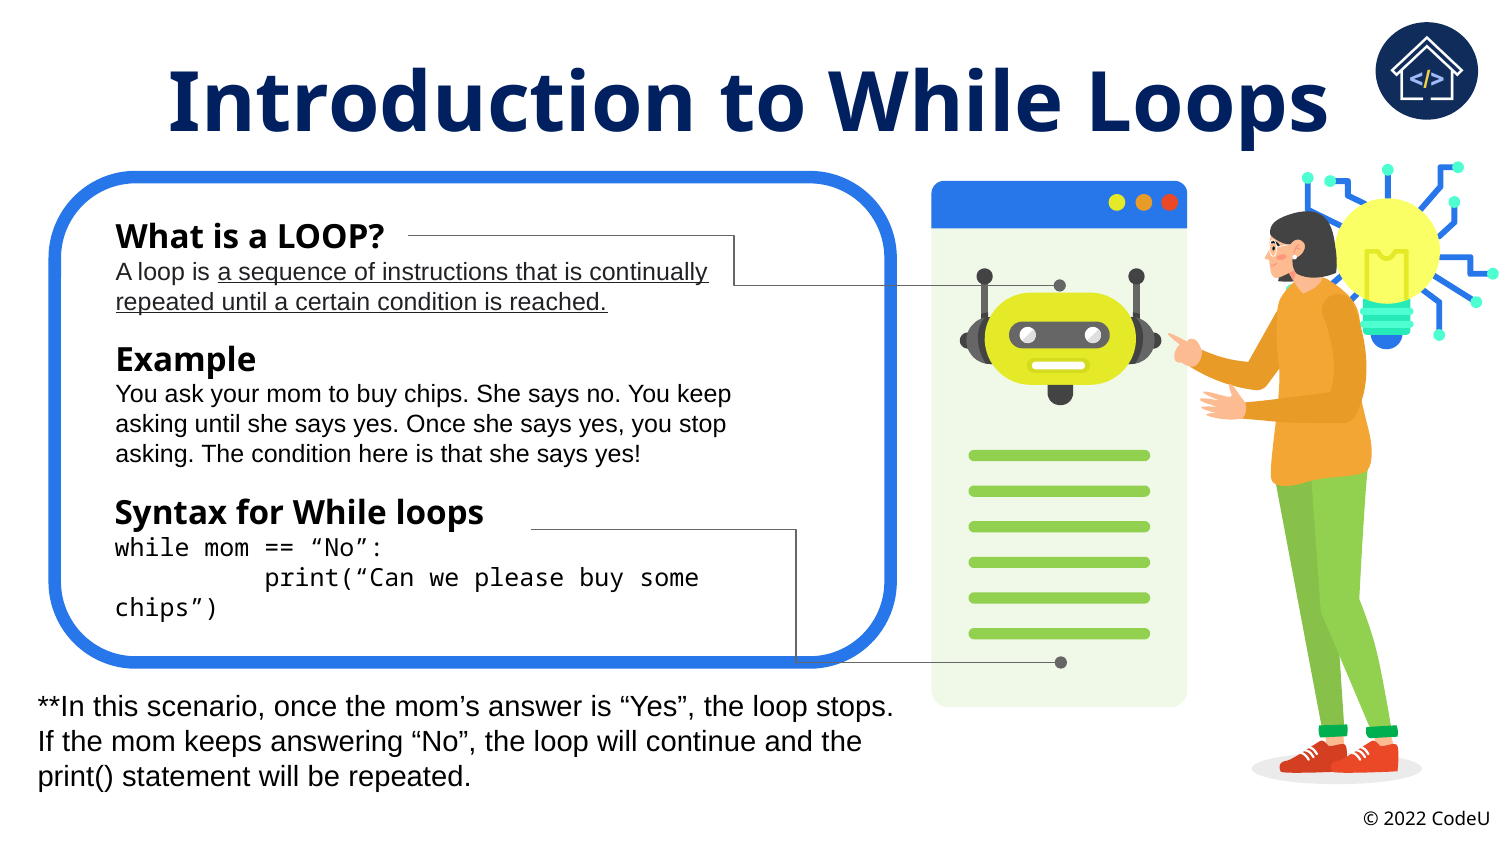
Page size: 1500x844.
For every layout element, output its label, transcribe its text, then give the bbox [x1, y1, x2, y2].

text_box [52, 174, 893, 665]
text_box **In this scenario, once the mom’s answer is “Yes”, the loop stops. If the mom keeps answering “No”, the loop will continue and the print() statement will be repeated. [22, 695, 915, 785]
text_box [531, 529, 1062, 663]
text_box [931, 166, 1423, 785]
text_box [407, 235, 1060, 286]
title Introduction to While Loops [75, 67, 1425, 129]
text_box Example You ask your mom to buy chips. She says no. You keep asking until she says yes. Once she says yes, you stop asking. The condition here is that she says yes! [100, 358, 778, 447]
text_box What is a LOOP? A loop is a sequence of instructions that is continually repeated until a certain condition is reached. [100, 238, 778, 328]
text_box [1285, 161, 1499, 350]
picture [1375, 22, 1479, 120]
text_box Syntax for While loops while mom == “No”: print(“Can we please buy some chips”) [99, 529, 528, 619]
